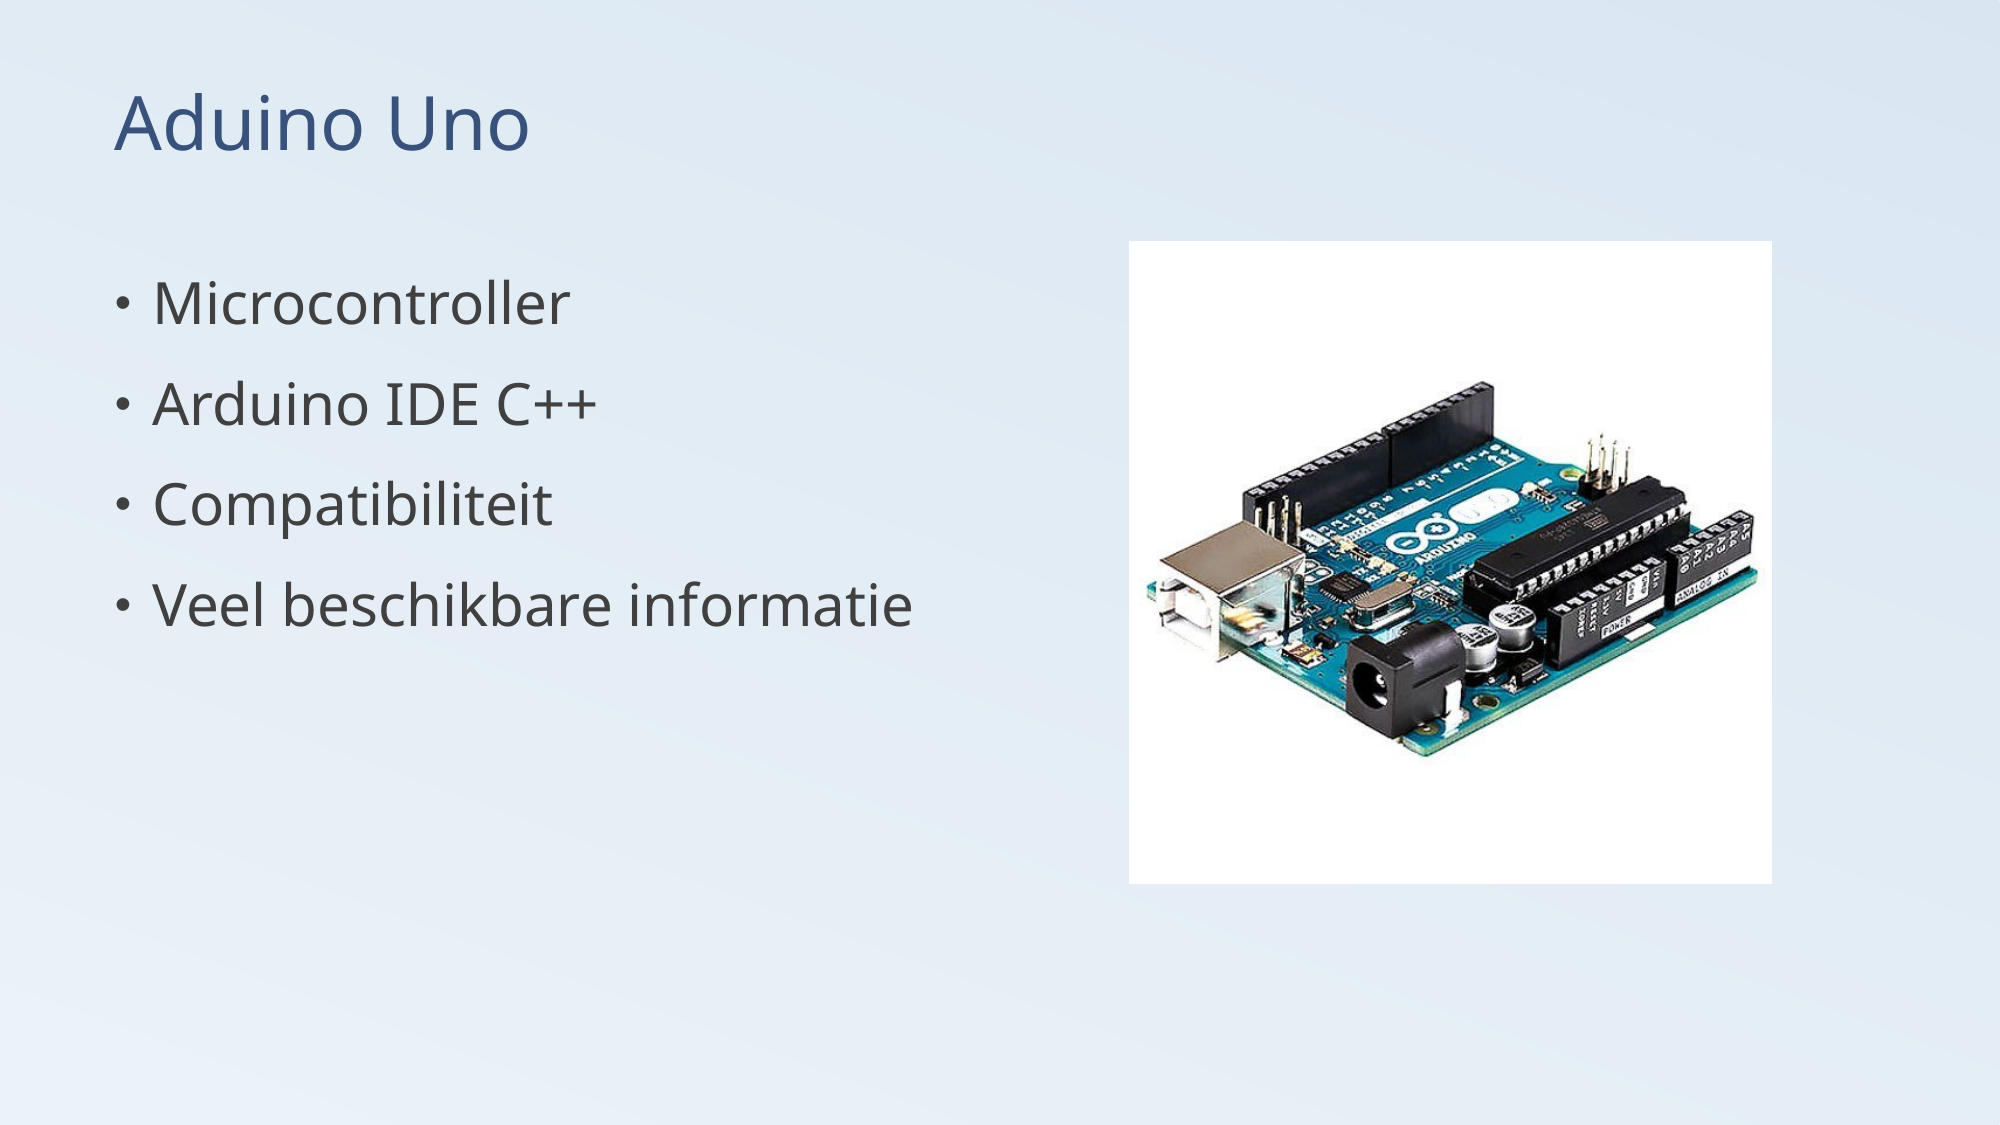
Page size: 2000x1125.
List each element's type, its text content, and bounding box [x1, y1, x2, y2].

list Microcontroller Arduino IDE C++ Compatibiliteit Veel beschikbare informatie [99, 267, 1788, 955]
title Aduino Uno [99, 52, 1900, 173]
picture [1129, 241, 1772, 884]
